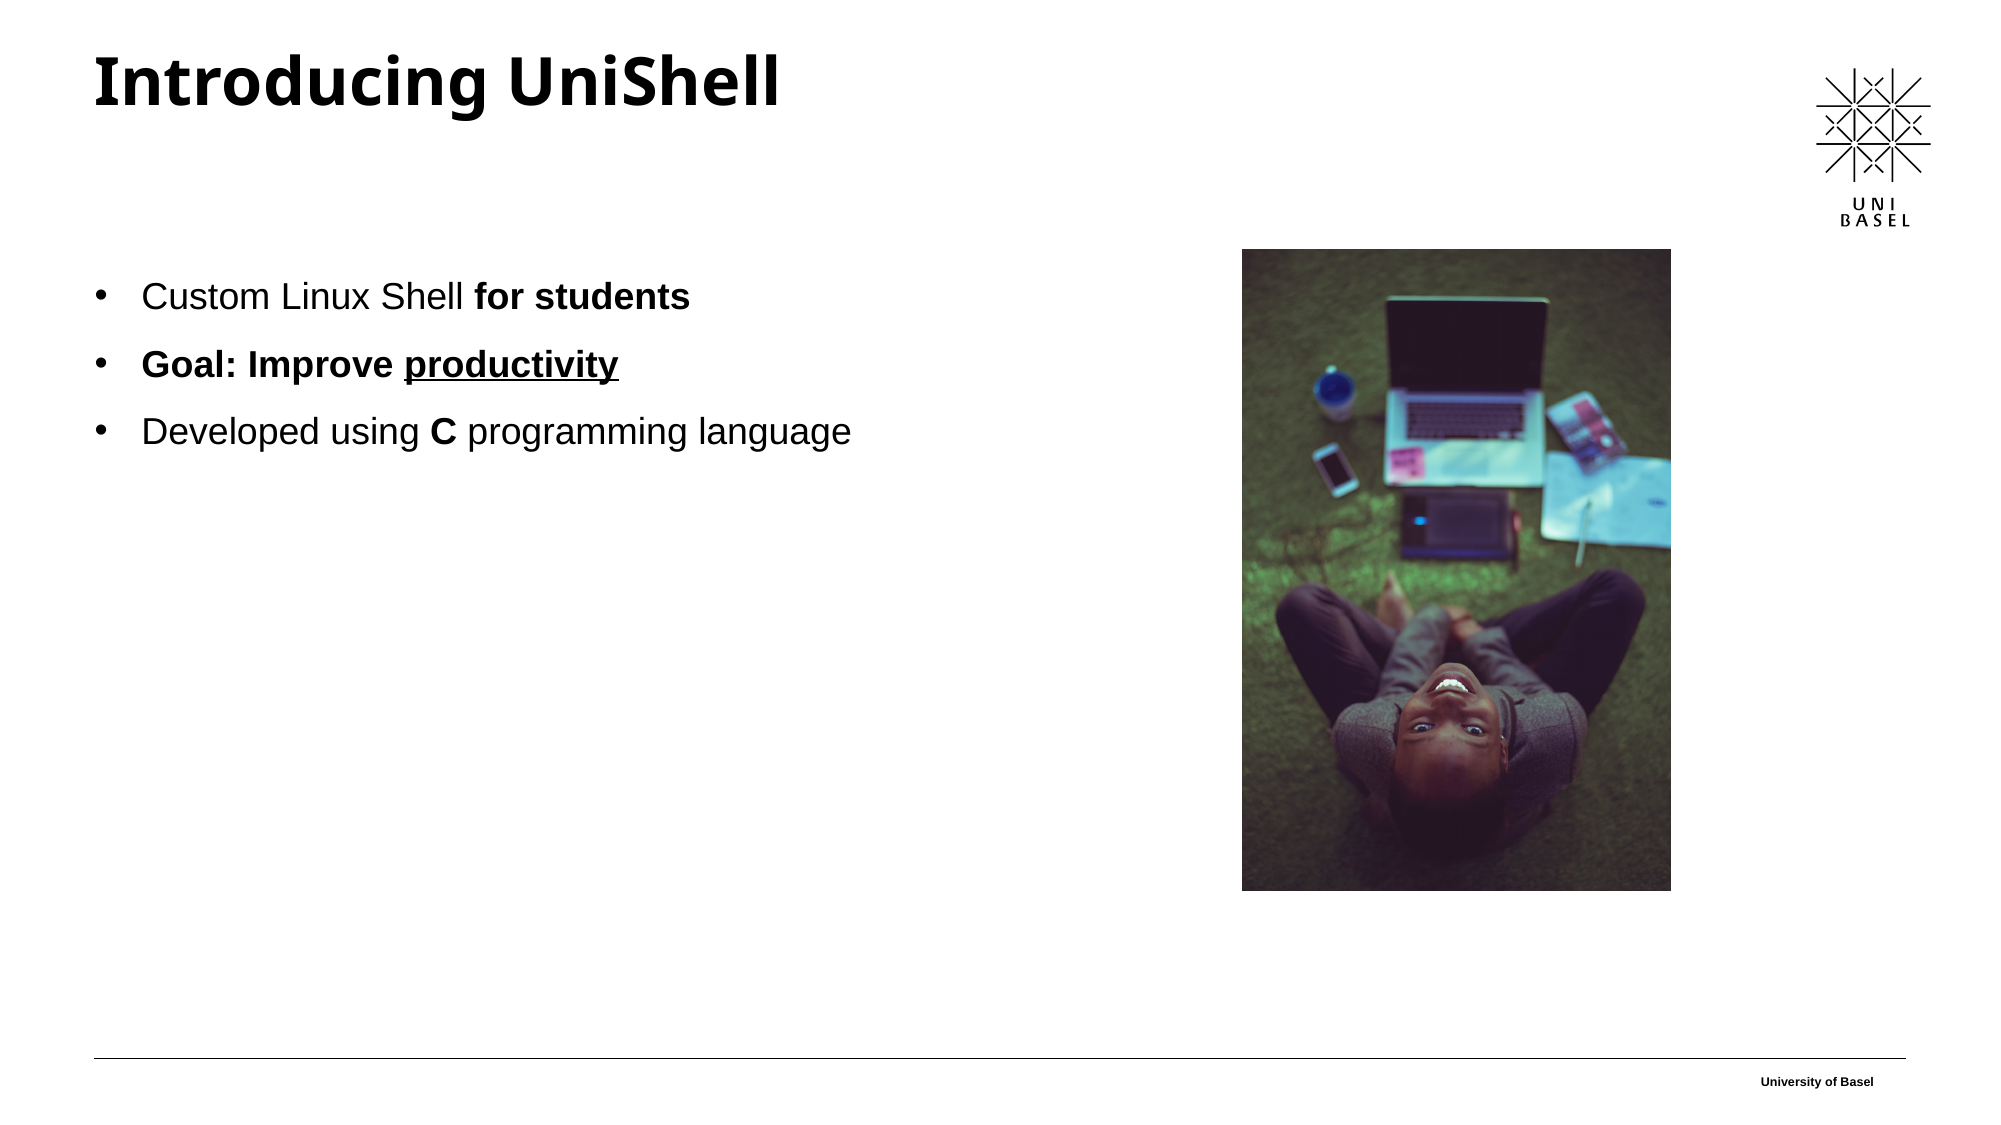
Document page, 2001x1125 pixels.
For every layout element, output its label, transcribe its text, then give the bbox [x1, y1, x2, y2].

title Introducing UniShell [94, 66, 1811, 191]
footer University of Basel [1456, 1070, 1875, 1100]
list Custom Linux Shell for students Goal: Improve productivity Developed using C programming language [94, 249, 1906, 1024]
picture [1242, 249, 1671, 891]
picture [1813, 65, 1934, 231]
